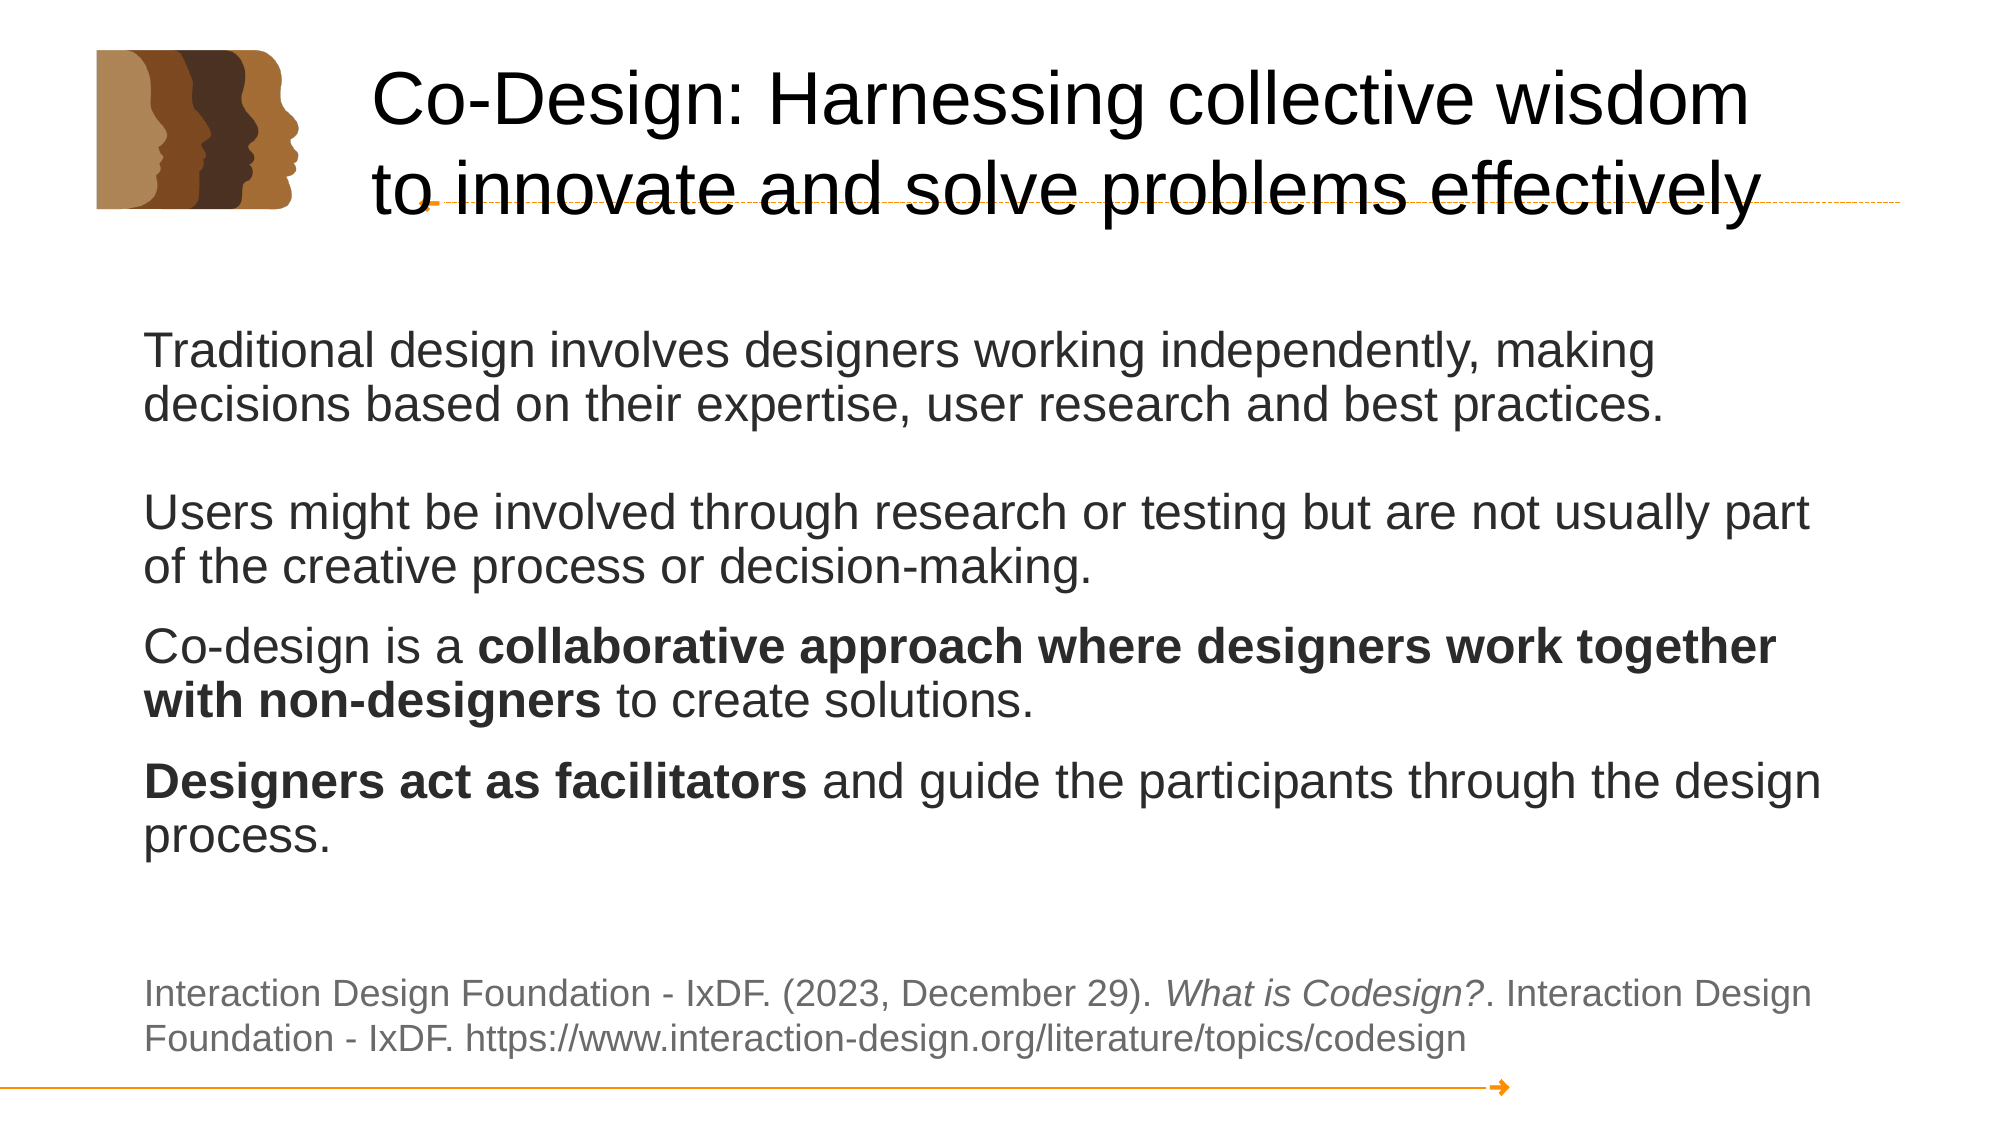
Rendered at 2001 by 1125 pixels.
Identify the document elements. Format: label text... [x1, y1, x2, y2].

title Traditional design involves designers working independently, making decisions based on their expertise, user research and best practices. Users might be involved through research or testing but are not usually part of the creative process or decision-making. Co-design is a collaborative approach where designers work together with non-designers to create solutions. Designers act as facilitators and guide the participants through the design process. [128, 391, 1871, 607]
list Interaction Design Foundation - IxDF. (2023, December 29). What is Codesign?. Interaction Design Foundation - IxDF. https://www.interaction-design.org/literature/topics/codesign [128, 960, 1829, 1102]
picture [82, 0, 334, 267]
text_box Co-Design: Harnessing collective wisdom to innovate and solve problems effectively [356, 41, 1962, 237]
